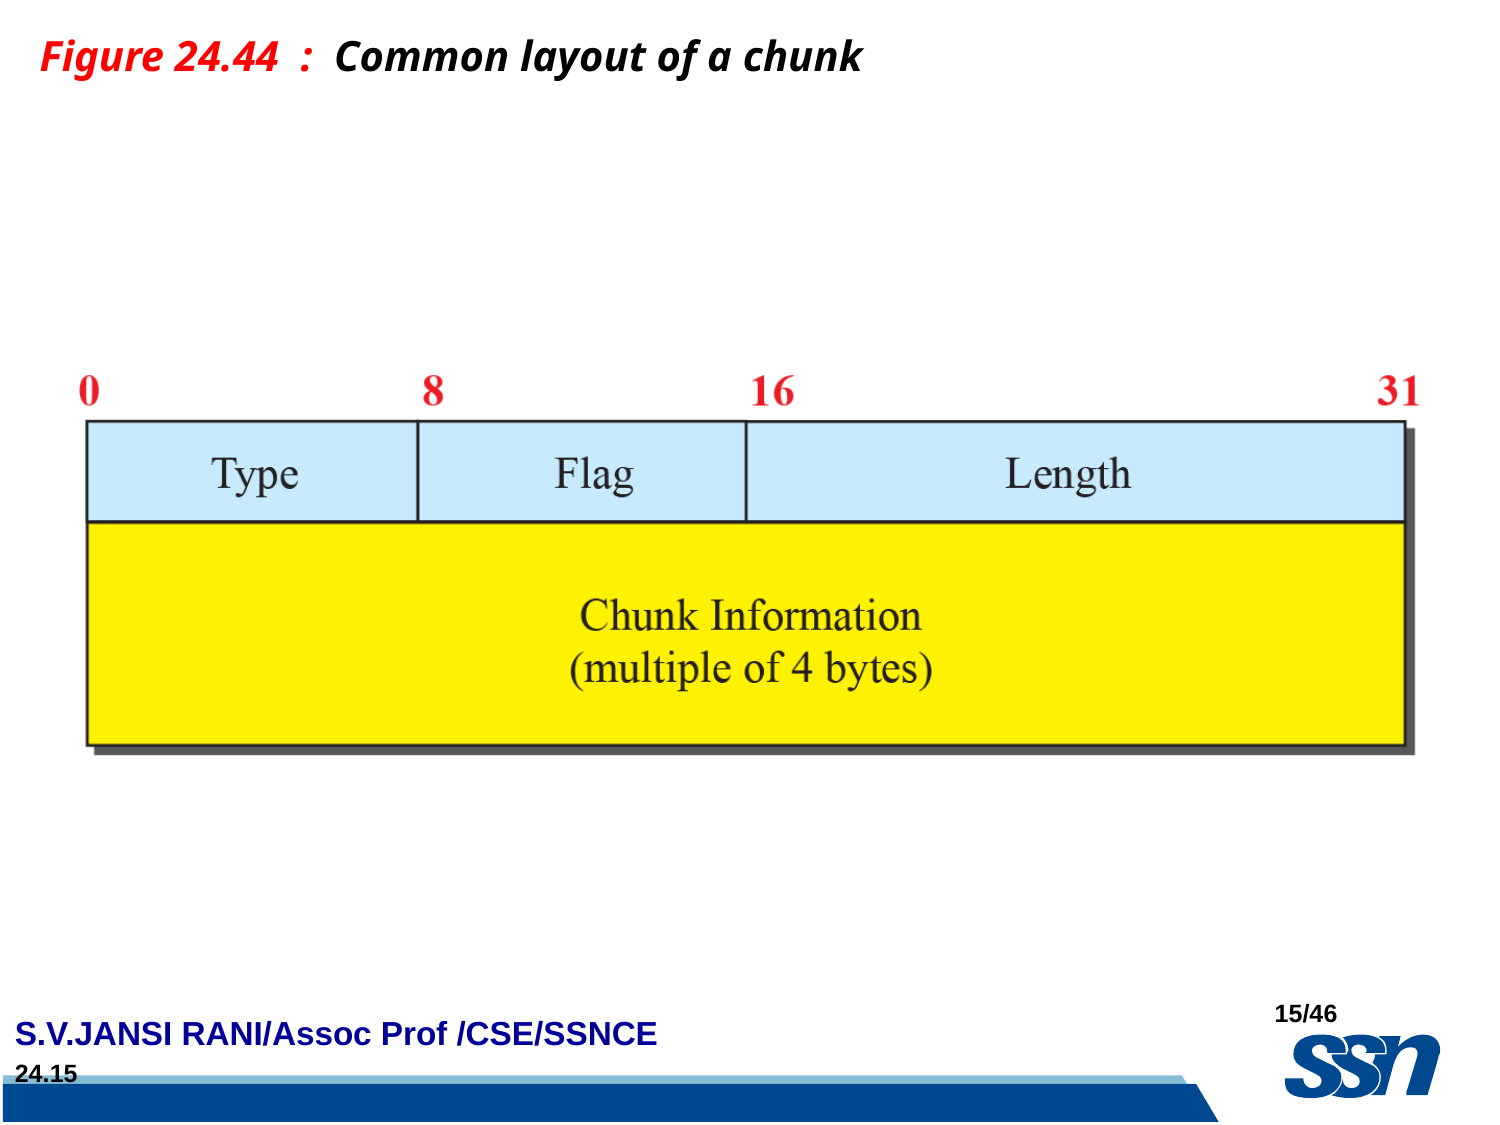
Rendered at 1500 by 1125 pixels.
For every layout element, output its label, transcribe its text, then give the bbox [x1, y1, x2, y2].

picture [78, 368, 1422, 756]
slide_number 24.15 [0, 1050, 313, 1125]
text_box Figure 24.44 : Common layout of a chunk [24, 22, 1363, 87]
